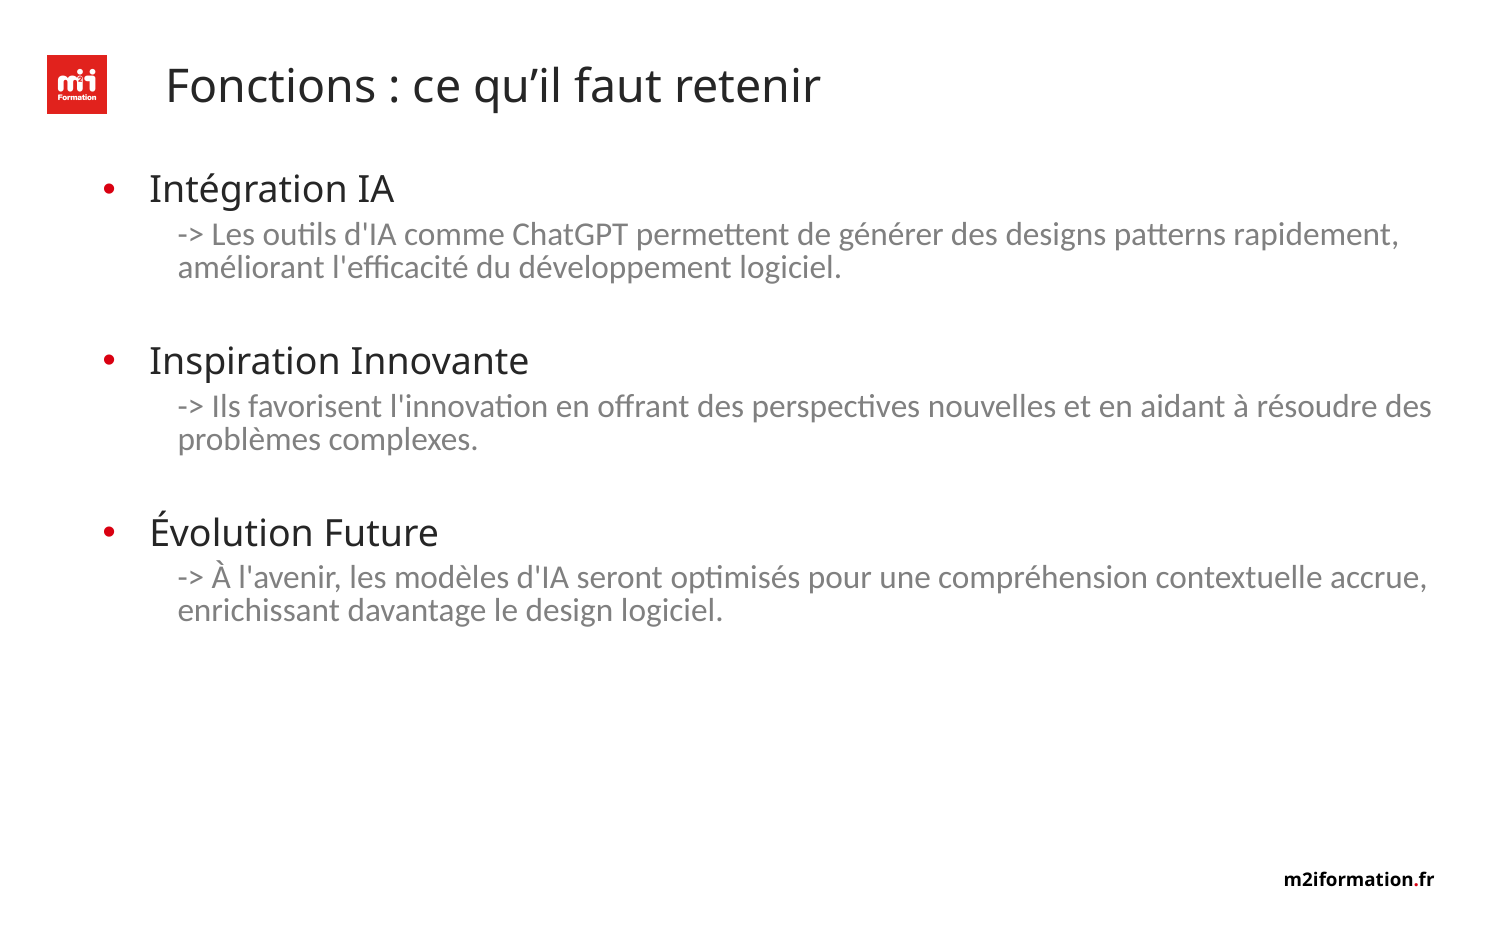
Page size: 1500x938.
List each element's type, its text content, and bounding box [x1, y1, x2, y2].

list Intégration IA -> Les outils d'IA comme ChatGPT permettent de générer des designs patterns rapidement, améliorant l'efficacité du développement logiciel. Inspiration Innovante -> Ils favorisent l'innovation en offrant des perspectives nouvelles et en aidant à résoudre des problèmes complexes. Évolution Future -> À l'avenir, les modèles d'IA seront optimisés pour une compréhension contextuelle accrue, enrichissant davantage le design logiciel. [49, 155, 1451, 859]
picture [47, 55, 107, 114]
title Fonctions : ce qu’il faut retenir [150, 45, 1451, 124]
